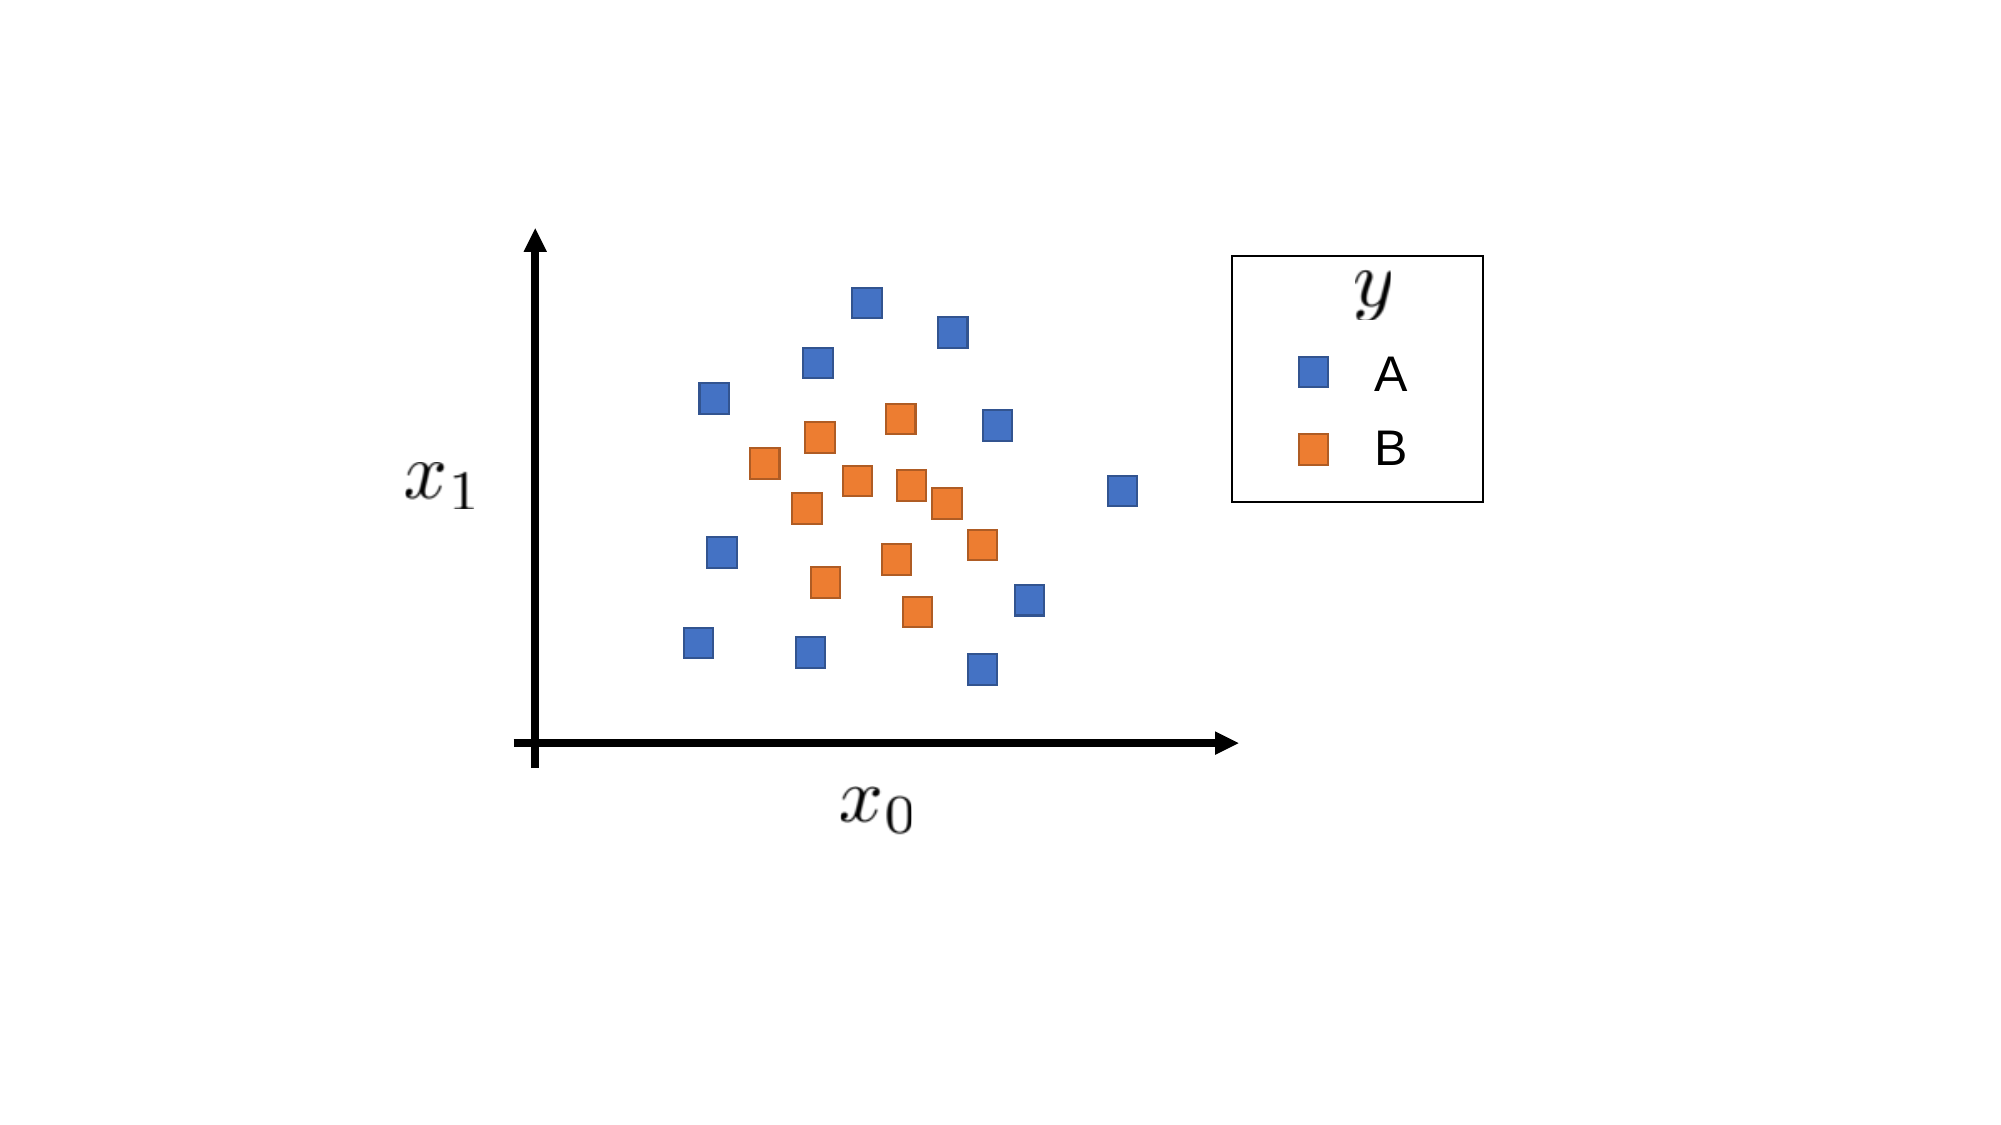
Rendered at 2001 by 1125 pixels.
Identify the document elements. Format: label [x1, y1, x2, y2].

text_box [683, 287, 1138, 686]
picture [405, 462, 475, 509]
picture [1355, 269, 1391, 320]
picture [840, 786, 912, 835]
text_box [1231, 255, 1484, 503]
